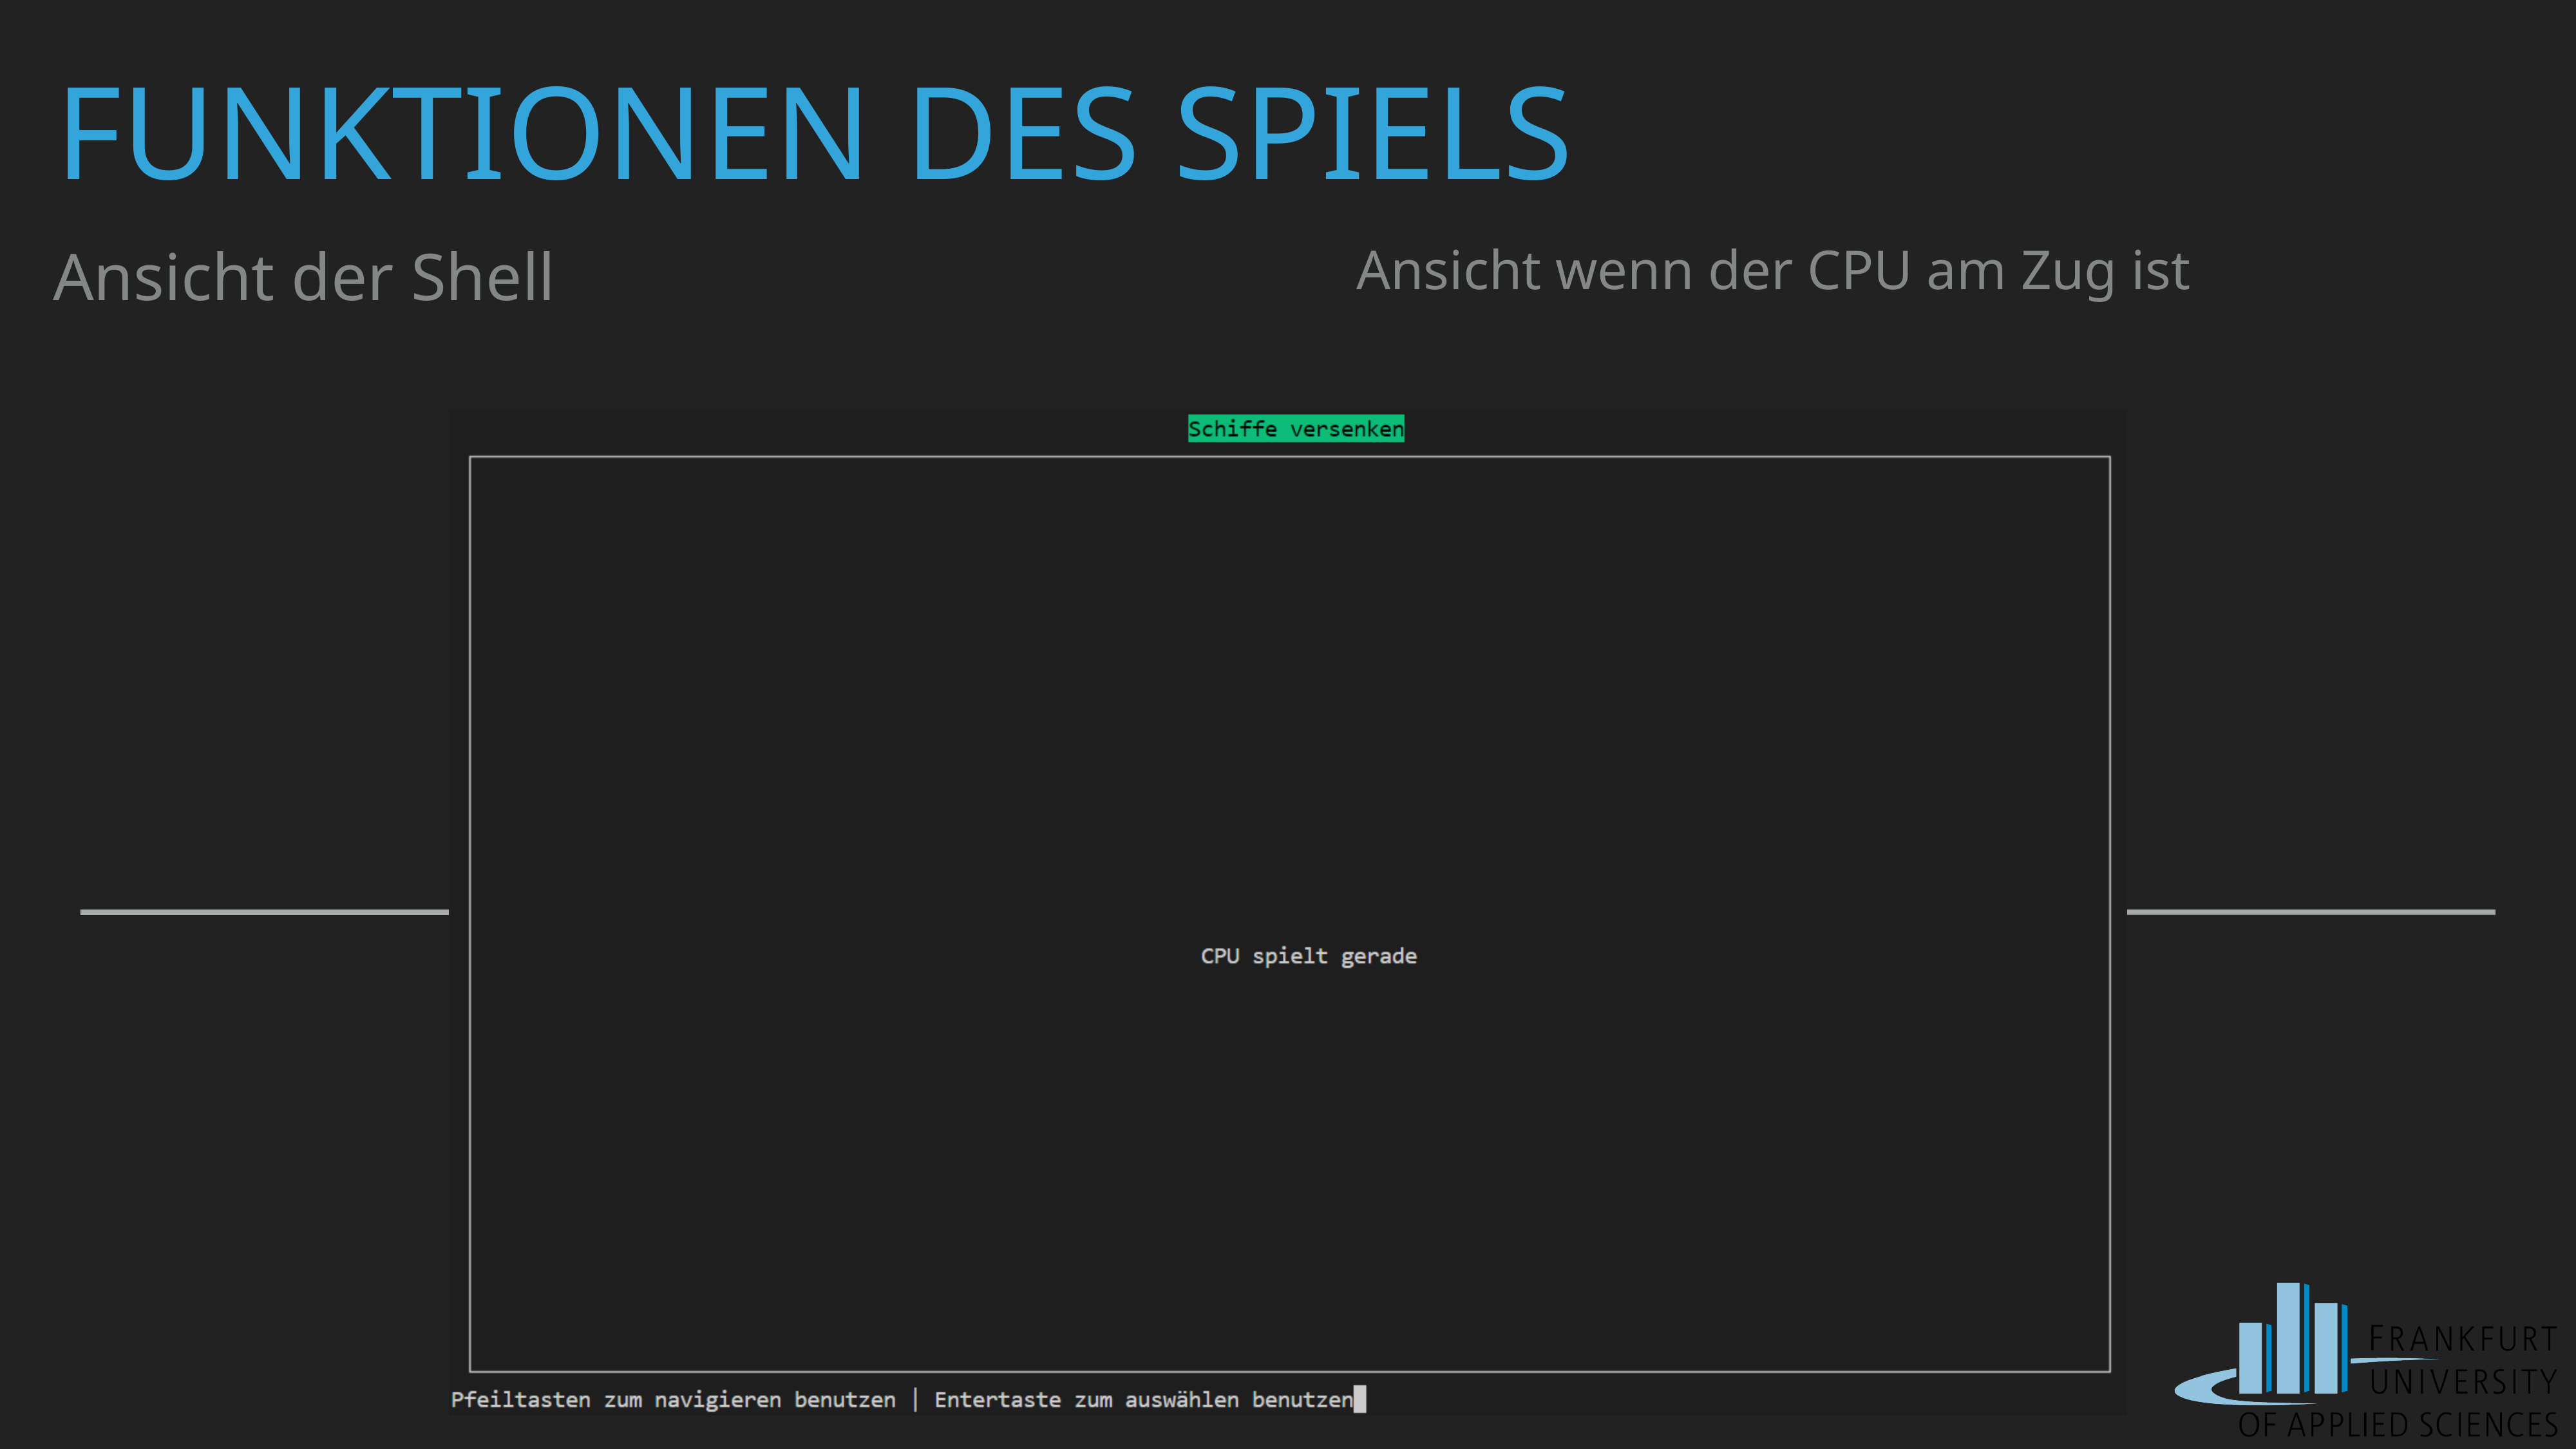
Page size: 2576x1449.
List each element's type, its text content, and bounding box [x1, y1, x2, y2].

subtitle Ansicht der Shell [47, 230, 2199, 377]
text_box Ansicht wenn der CPU am Zug ist [1350, 231, 2565, 377]
picture [449, 409, 2127, 1416]
picture [2170, 1278, 2562, 1441]
title Funktionen des Spiels [50, 75, 1815, 211]
